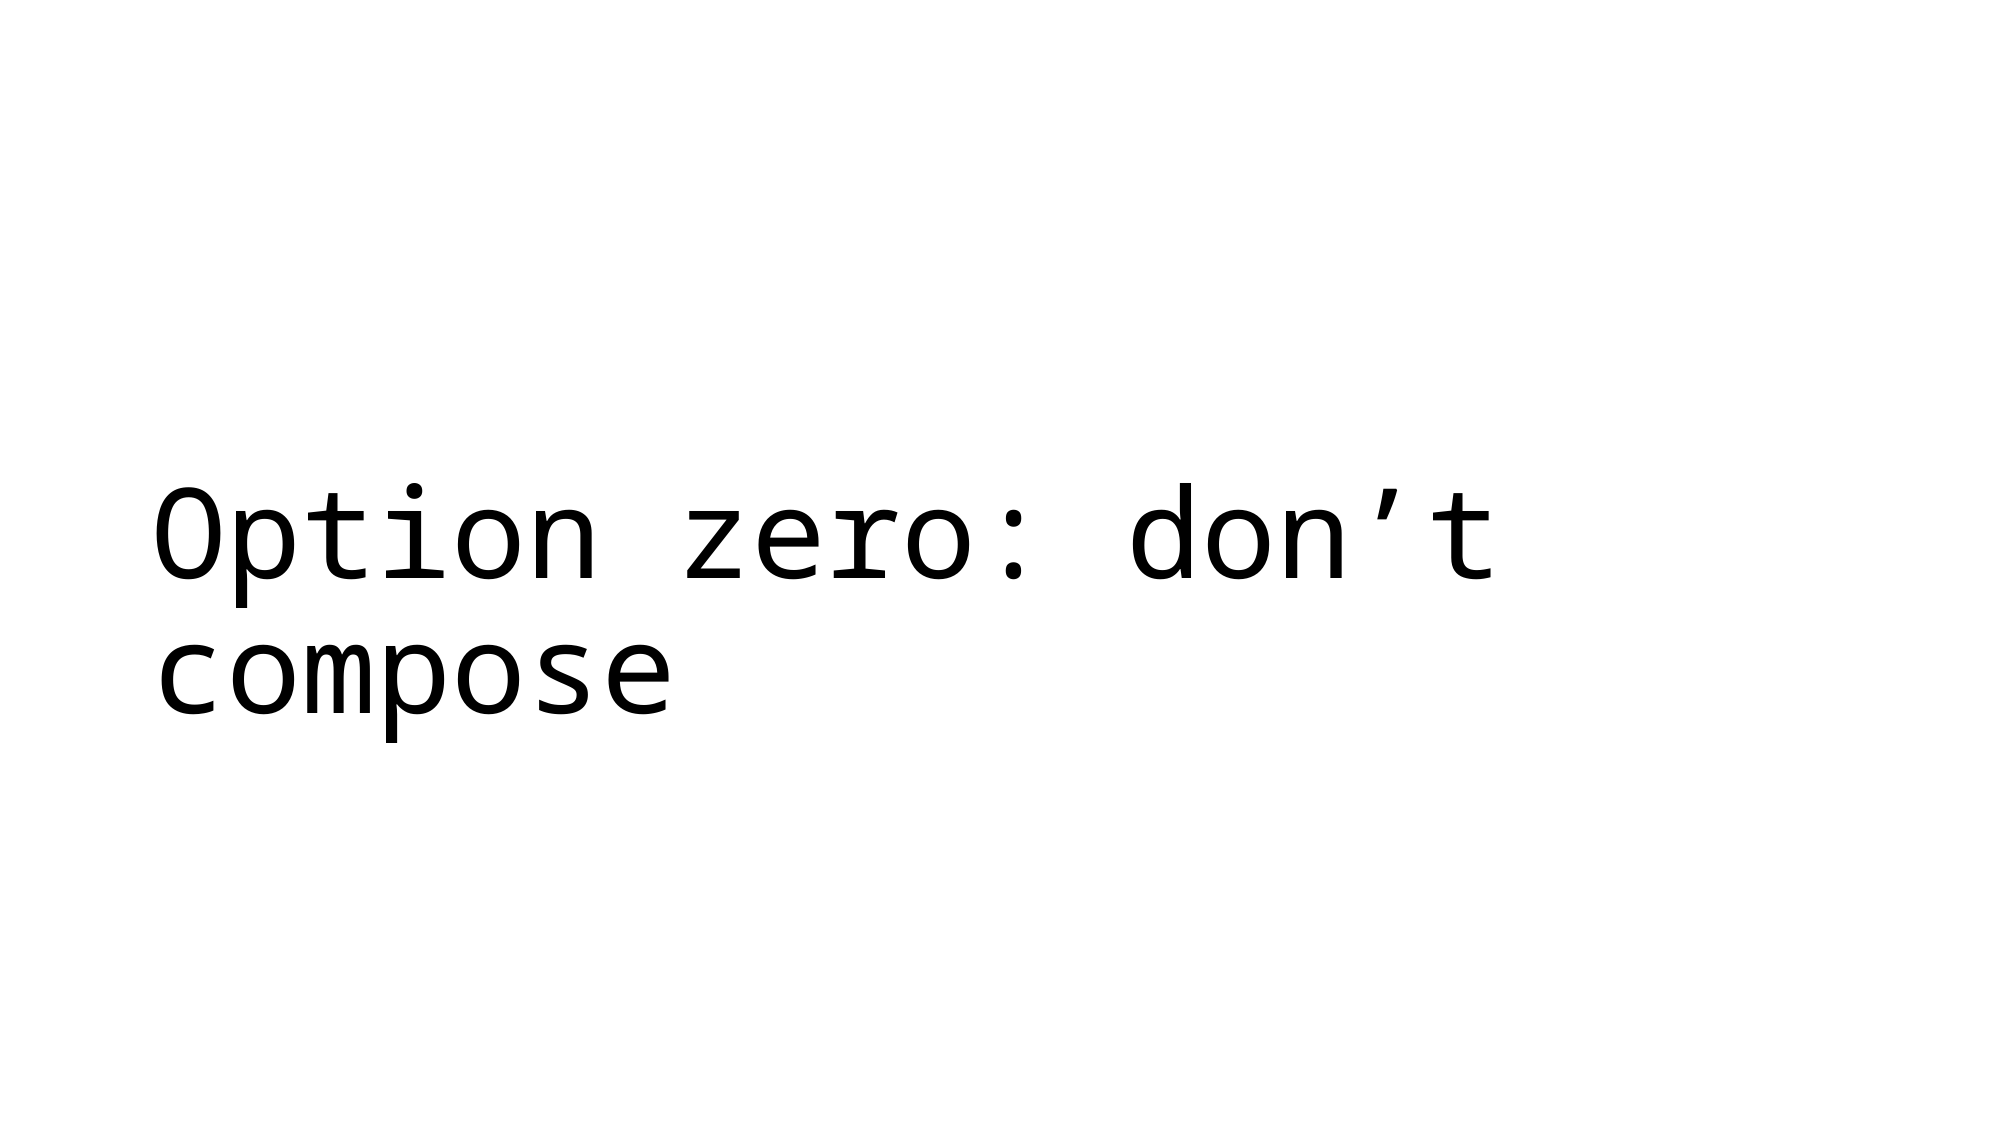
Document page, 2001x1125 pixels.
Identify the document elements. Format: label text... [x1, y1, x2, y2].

title Option zero: don’t compose [136, 280, 1862, 749]
